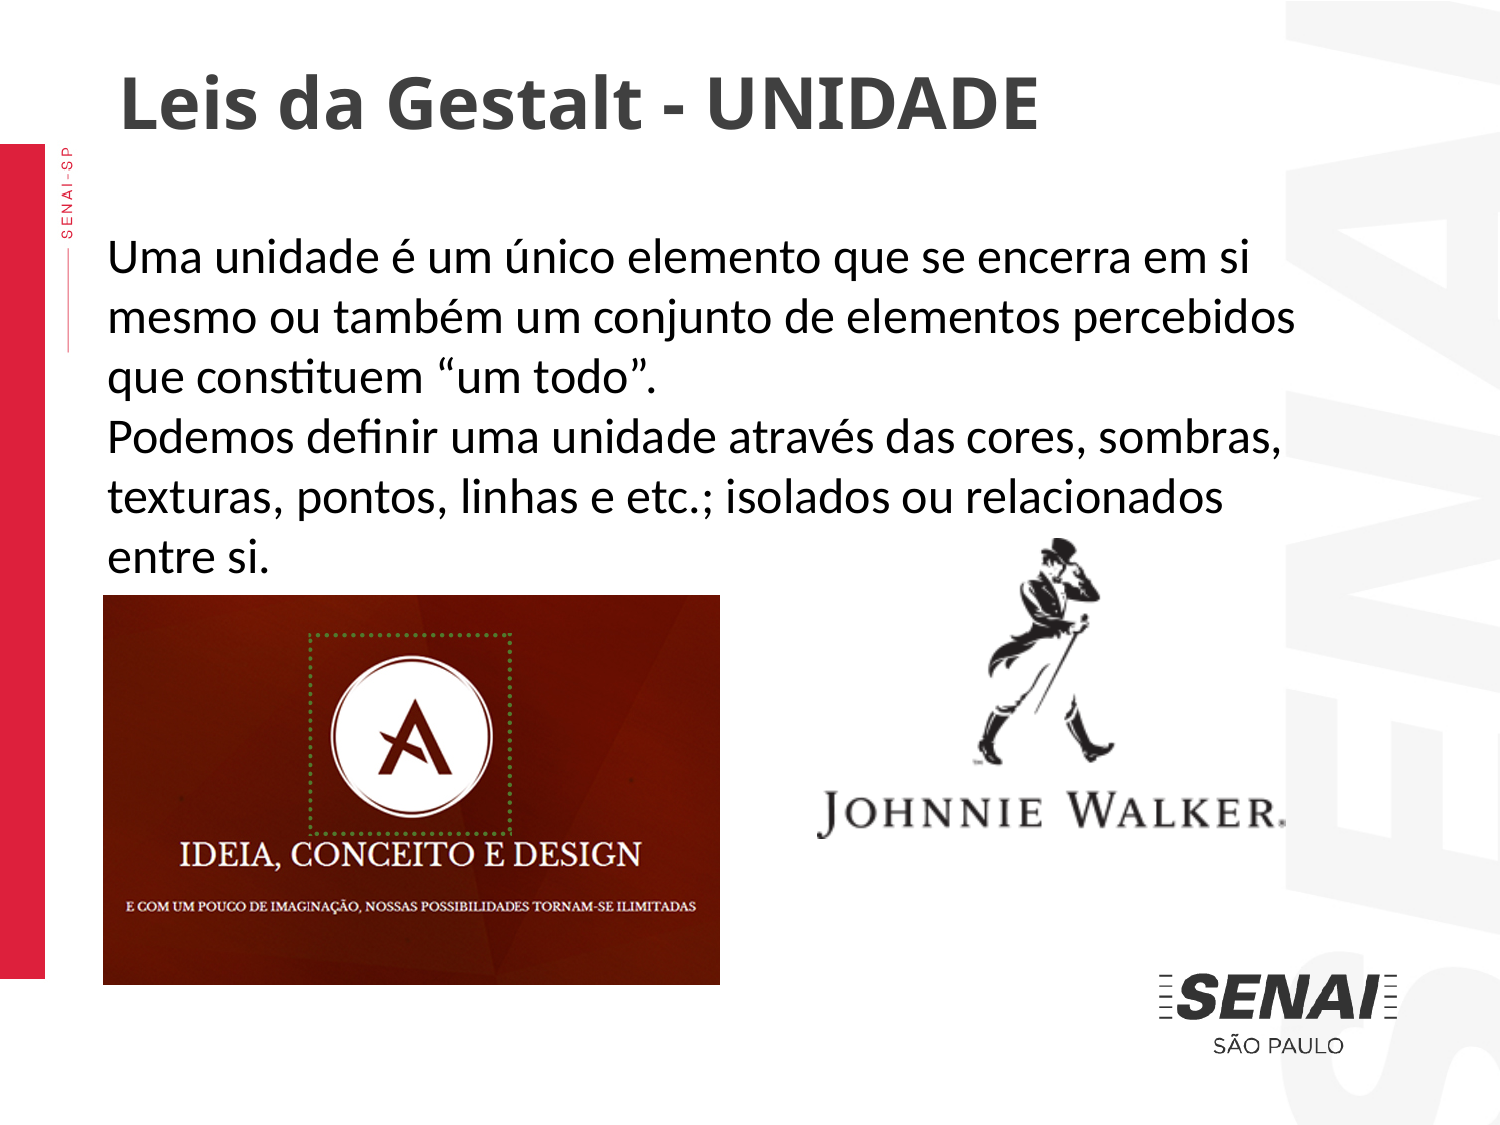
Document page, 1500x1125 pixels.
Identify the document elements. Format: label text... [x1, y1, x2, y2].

picture [0, 0, 1500, 1125]
text_box Uma unidade é um único elemento que se encerra em si mesmo ou também um conjunto de elementos percebidos que constituem “um todo”. Podemos definir uma unidade através das cores, sombras, texturas, pontos, linhas e etc.; isolados ou relacionados entre si. [92, 215, 1325, 591]
list Leis da Gestalt - UNIDADE [103, 59, 1397, 153]
